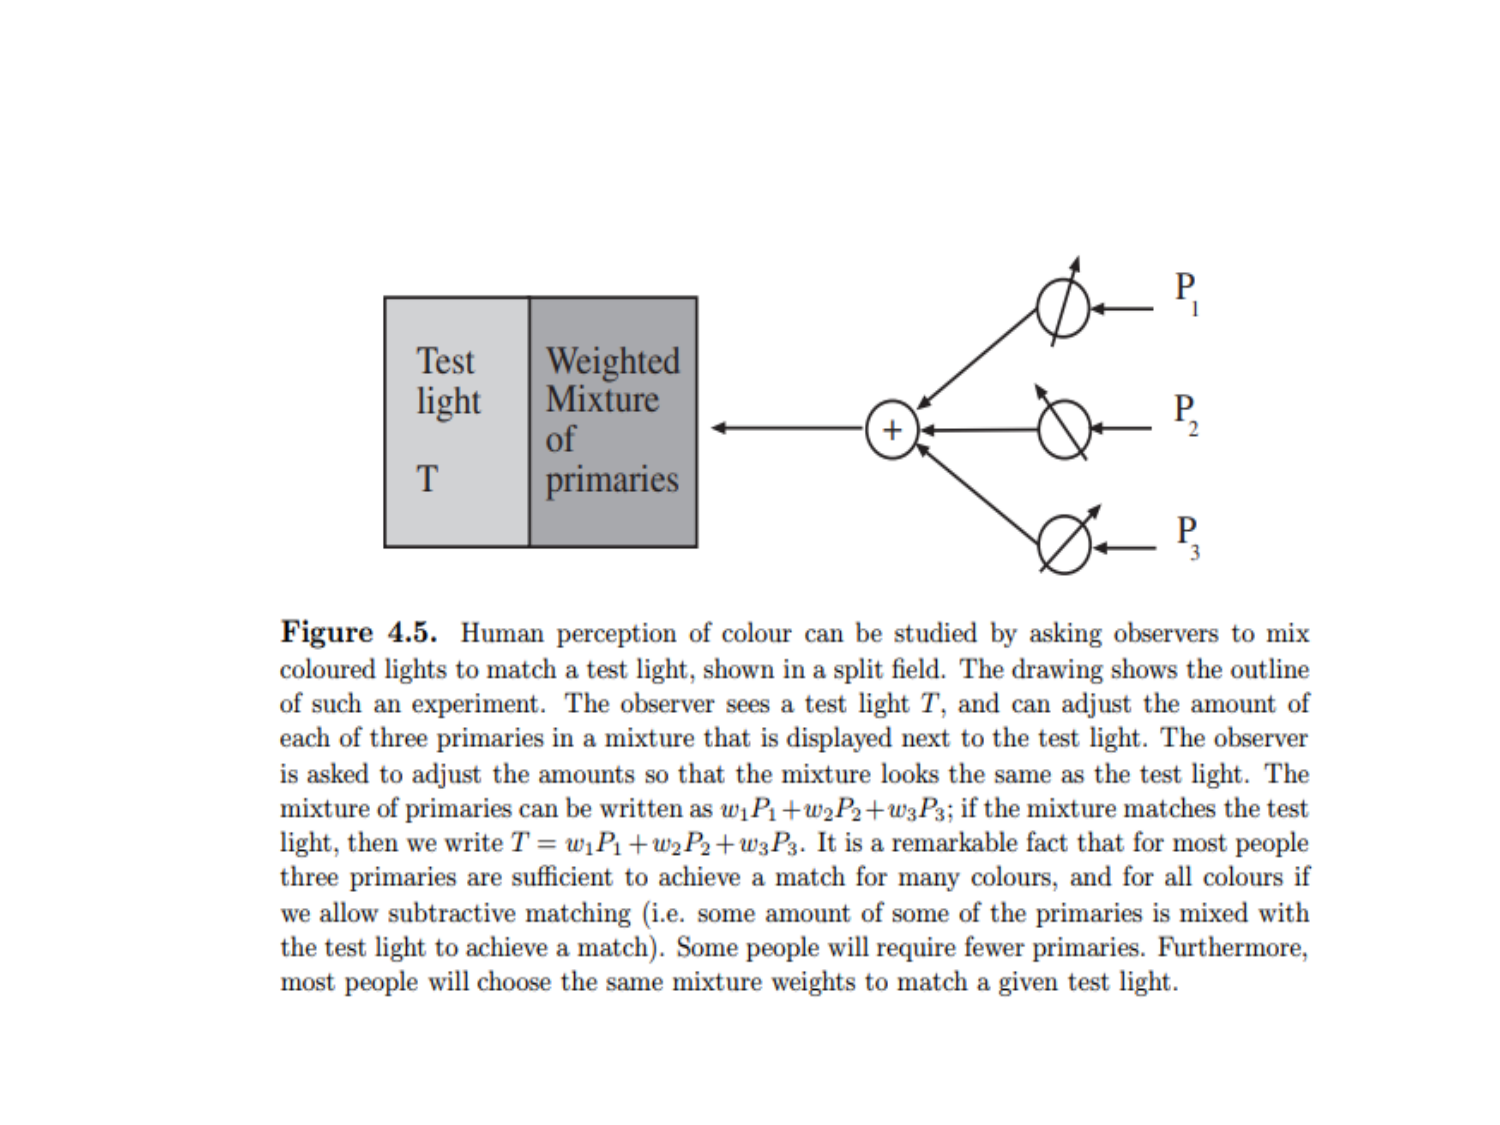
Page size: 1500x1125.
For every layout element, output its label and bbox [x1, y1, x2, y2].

picture [170, 252, 1442, 1008]
